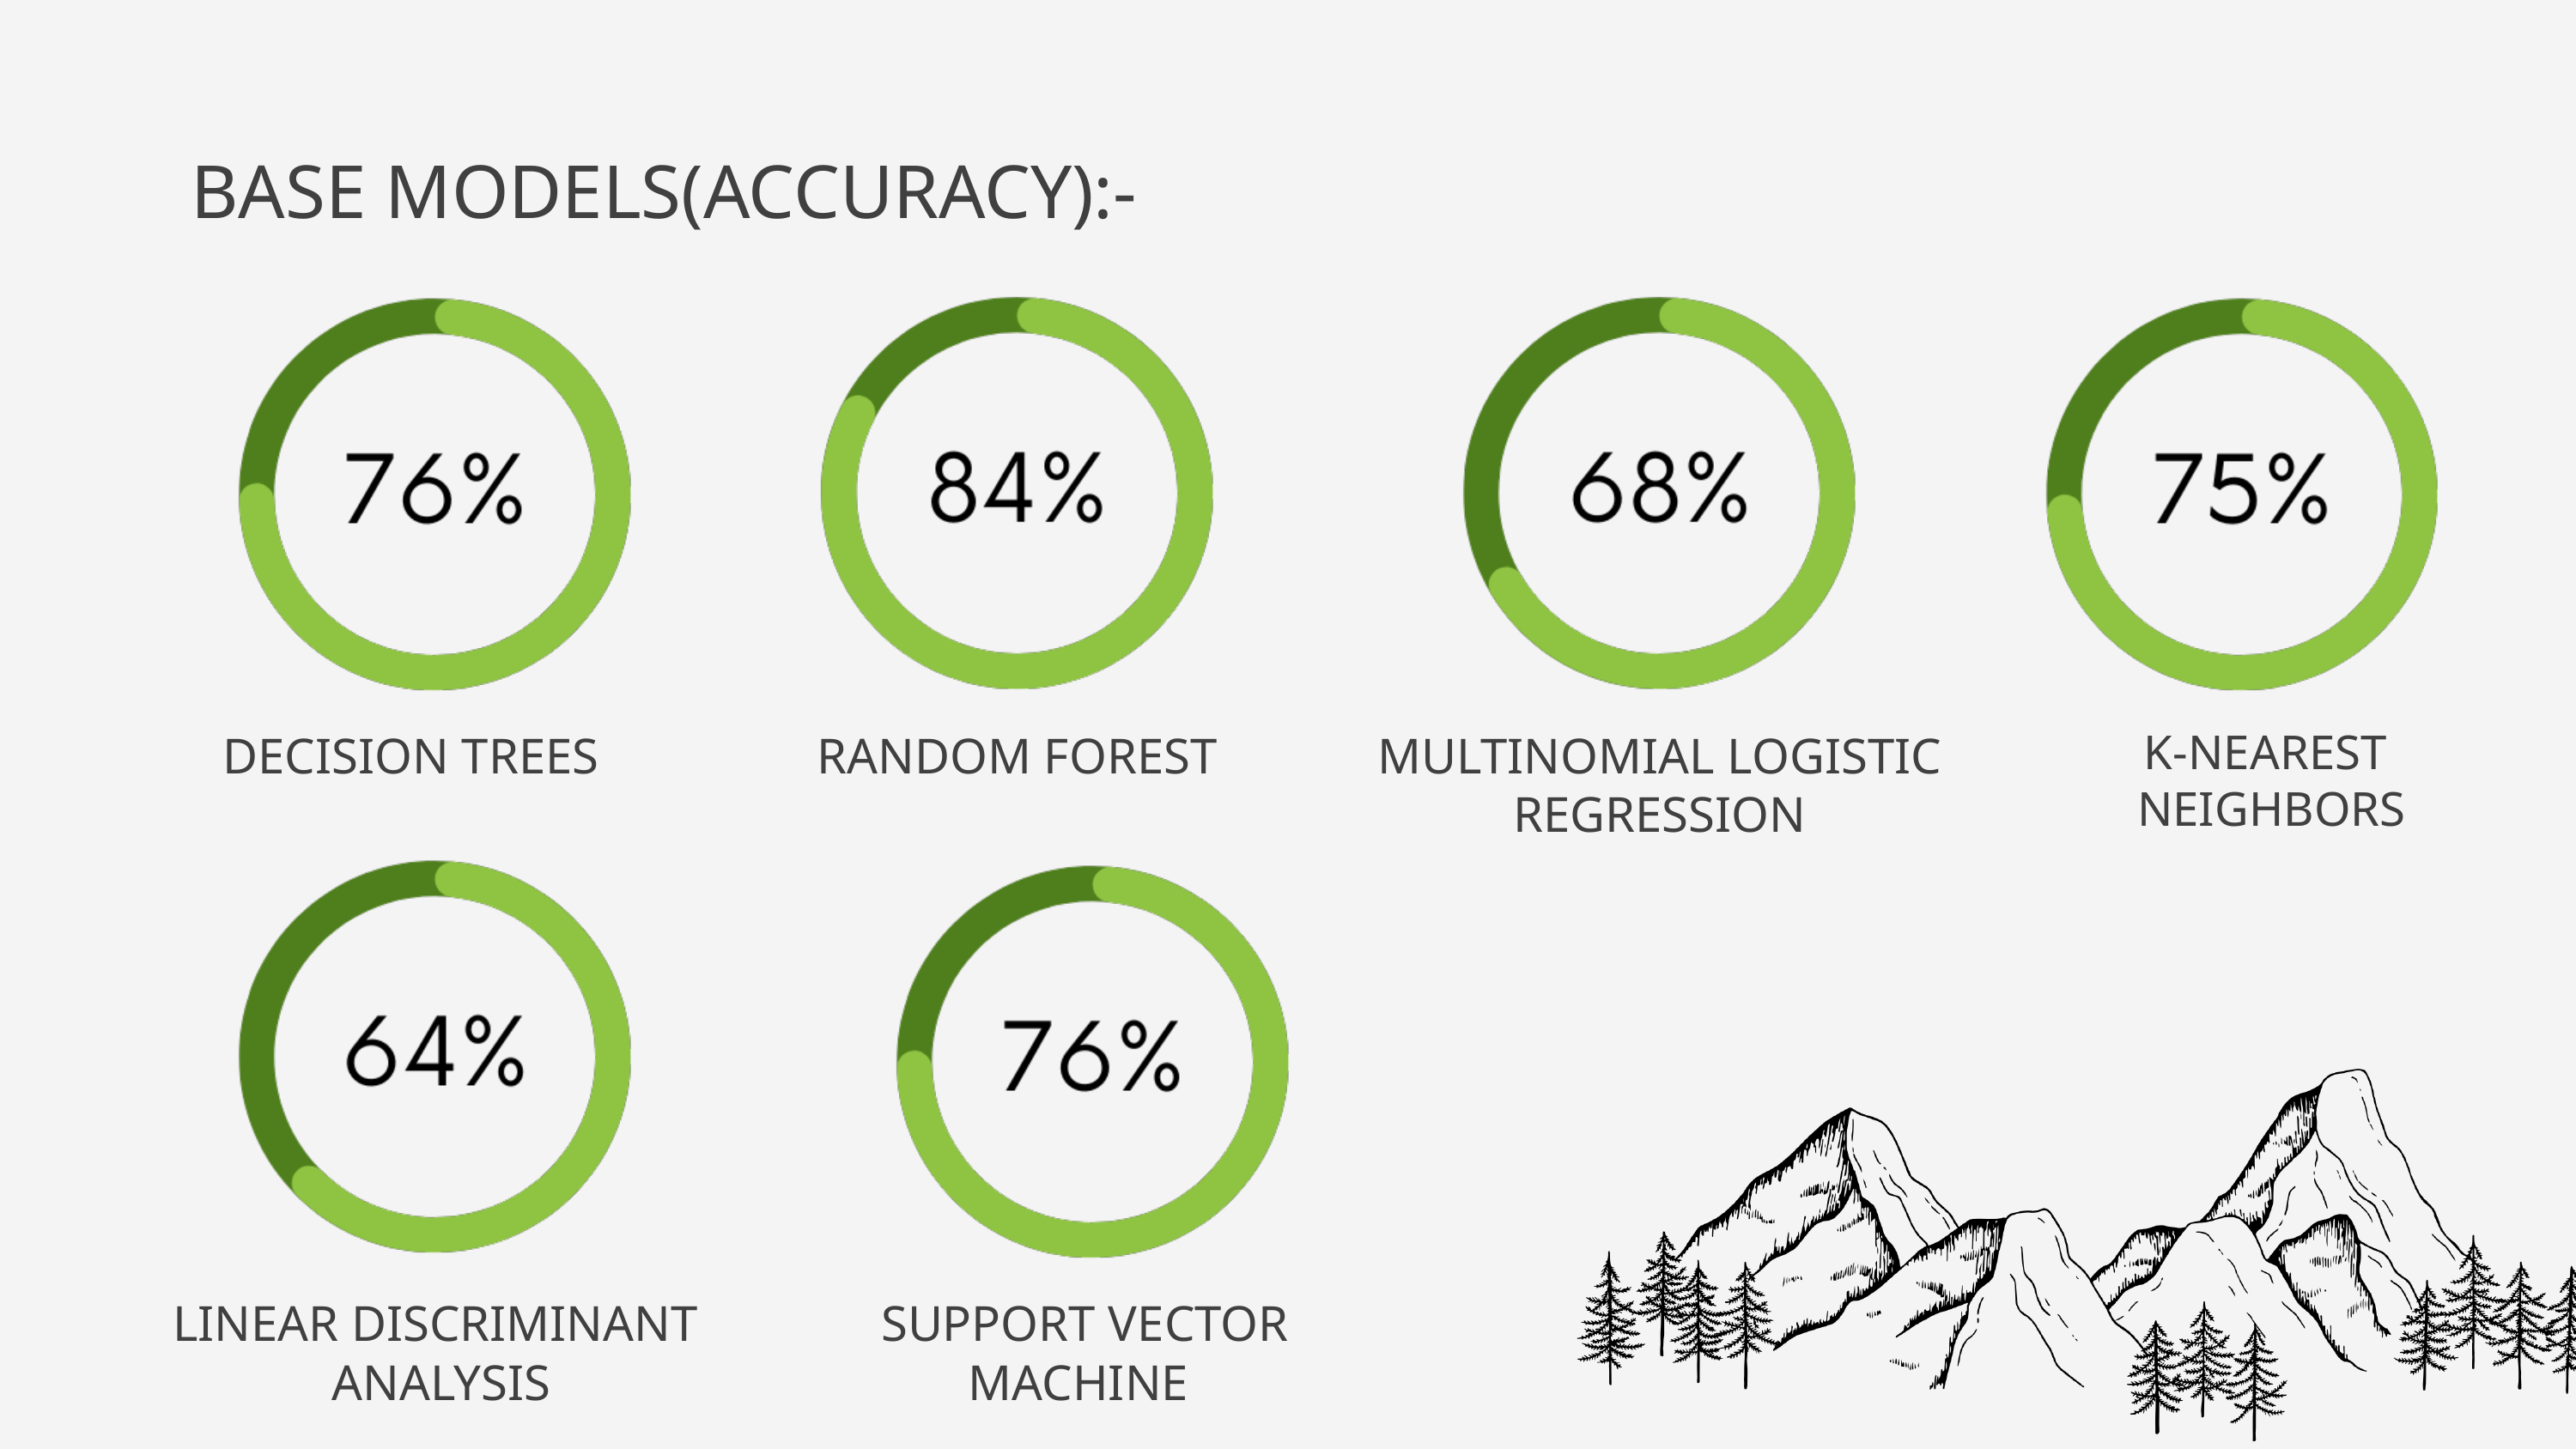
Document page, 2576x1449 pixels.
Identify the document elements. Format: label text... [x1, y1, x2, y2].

text_box SUPPORT VECTOR MACHINE [673, 1292, 1496, 1410]
text_box LINEAR DISCRIMINANT ANALYSIS [24, 1292, 673, 1410]
picture [200, 258, 670, 728]
picture [782, 258, 1252, 728]
picture [858, 826, 1327, 1295]
text_box DECISION TREES [0, 724, 606, 784]
text_box MULTINOMIAL LOGISTIC REGRESSION [1248, 724, 2071, 842]
text_box [1572, 1060, 2576, 1441]
picture [2007, 258, 2476, 728]
text_box K-NEAREST NEIGHBORS [1893, 721, 2576, 836]
text_box RANDOM FOREST [606, 724, 1248, 784]
picture [200, 821, 670, 1290]
text_box BASE MODELS(ACCURACY):- [0, 143, 1348, 233]
picture [1425, 258, 1894, 728]
